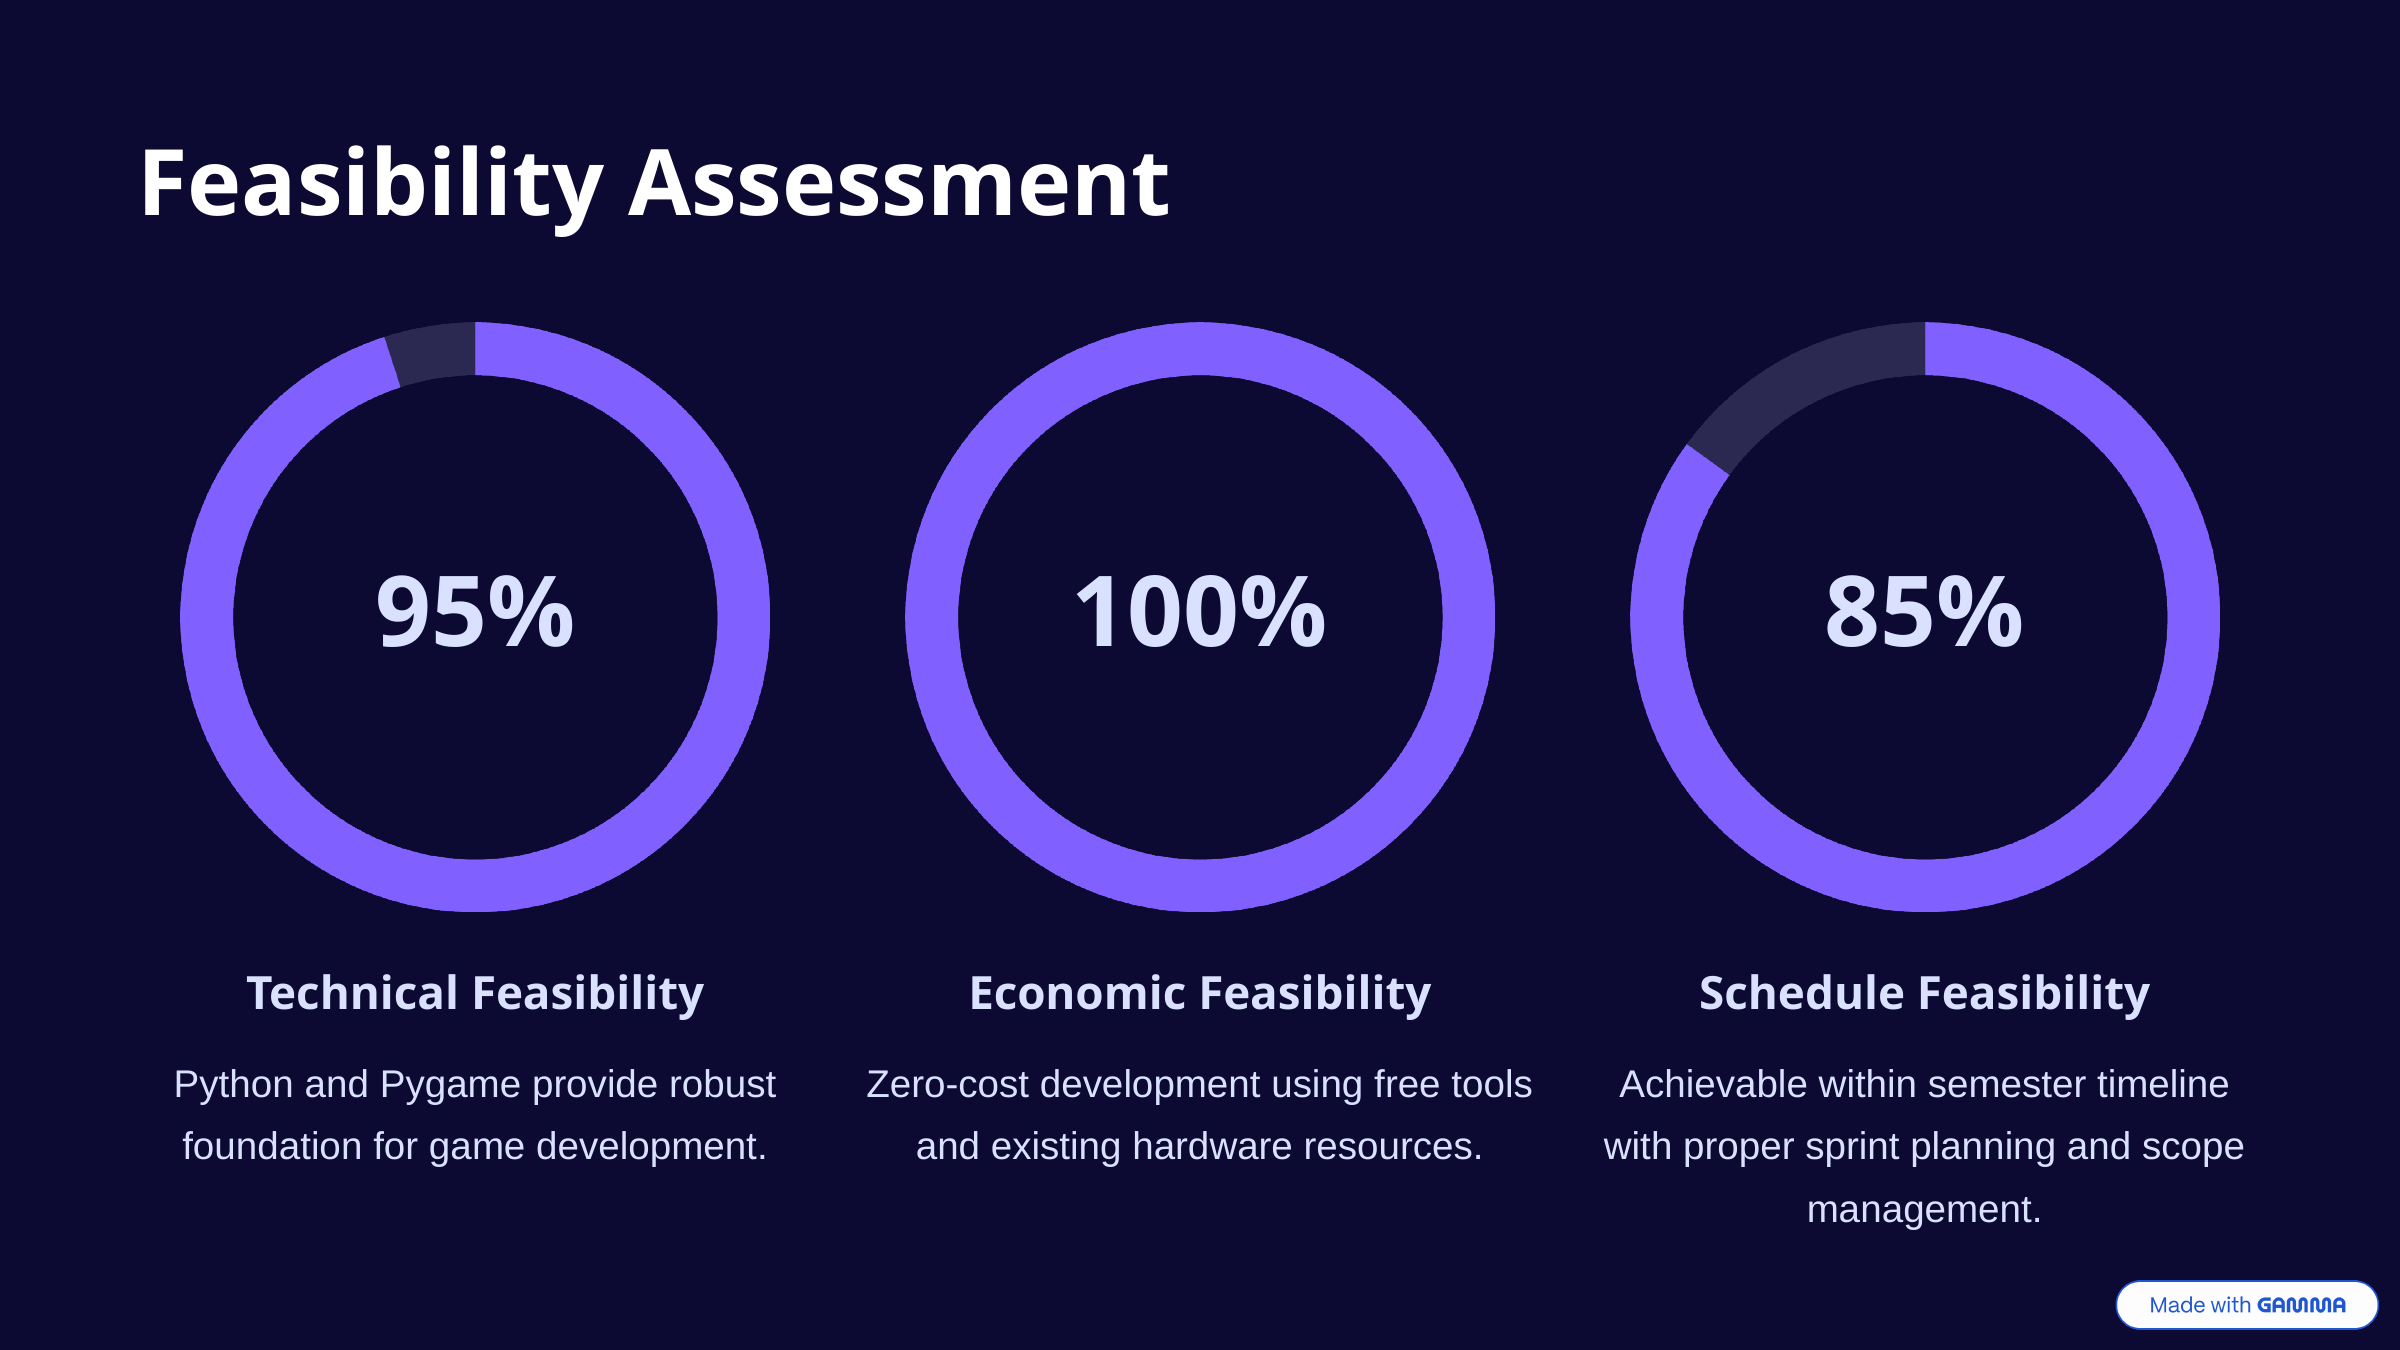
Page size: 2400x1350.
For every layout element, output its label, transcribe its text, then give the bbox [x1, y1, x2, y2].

text_box Economic Feasibility [936, 961, 1464, 1019]
text_box Schedule Feasibility [1672, 961, 2178, 1019]
picture [905, 322, 1495, 912]
picture [2106, 1271, 2389, 1339]
text_box Achievable within semester timeline with proper sprint planning and scope management. [1586, 1042, 2263, 1231]
picture [180, 322, 770, 912]
text_box Python and Pygame provide robust foundation for game development. [137, 1042, 814, 1168]
picture [1630, 322, 2220, 912]
text_box Zero-cost development using free tools and existing hardware resources. [862, 1042, 1538, 1168]
text_box Technical Feasibility [217, 961, 733, 1019]
text_box Feasibility Assessment [137, 119, 1288, 235]
